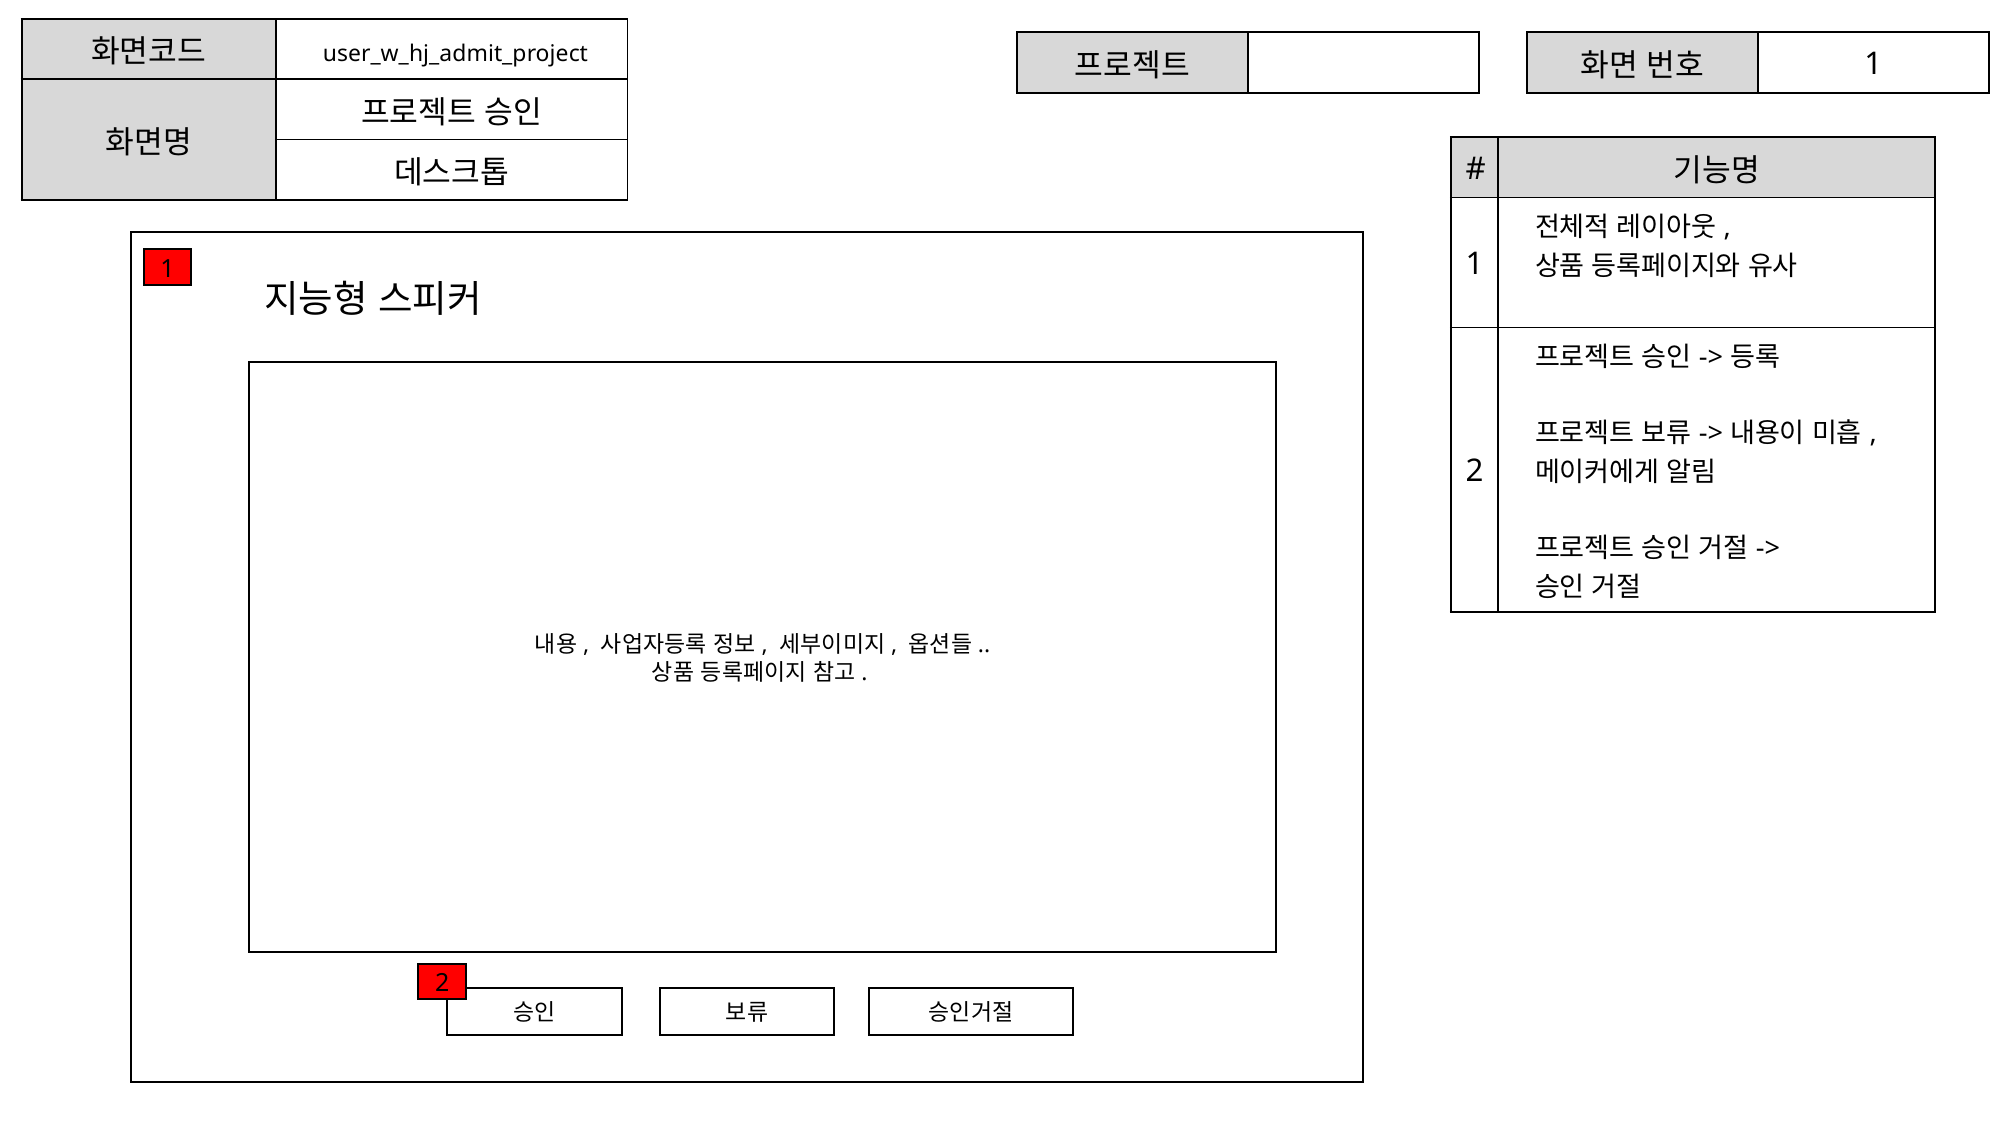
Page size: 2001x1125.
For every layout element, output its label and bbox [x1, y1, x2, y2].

table_header [1018, 33, 1247, 92]
table_cell [277, 140, 627, 199]
table_header [1249, 33, 1478, 92]
table_header [1528, 33, 1757, 92]
table_cell [277, 80, 627, 139]
table_cell [1499, 328, 1934, 611]
table_cell [1452, 328, 1497, 611]
text_box [130, 231, 1364, 1083]
table_header [1452, 138, 1497, 197]
table_cell [1452, 198, 1497, 327]
table_header [277, 20, 627, 78]
table_header [1759, 33, 1988, 92]
table_header [1499, 138, 1934, 197]
table_header [23, 20, 275, 78]
table_cell [1499, 198, 1934, 327]
table_cell [23, 80, 275, 199]
